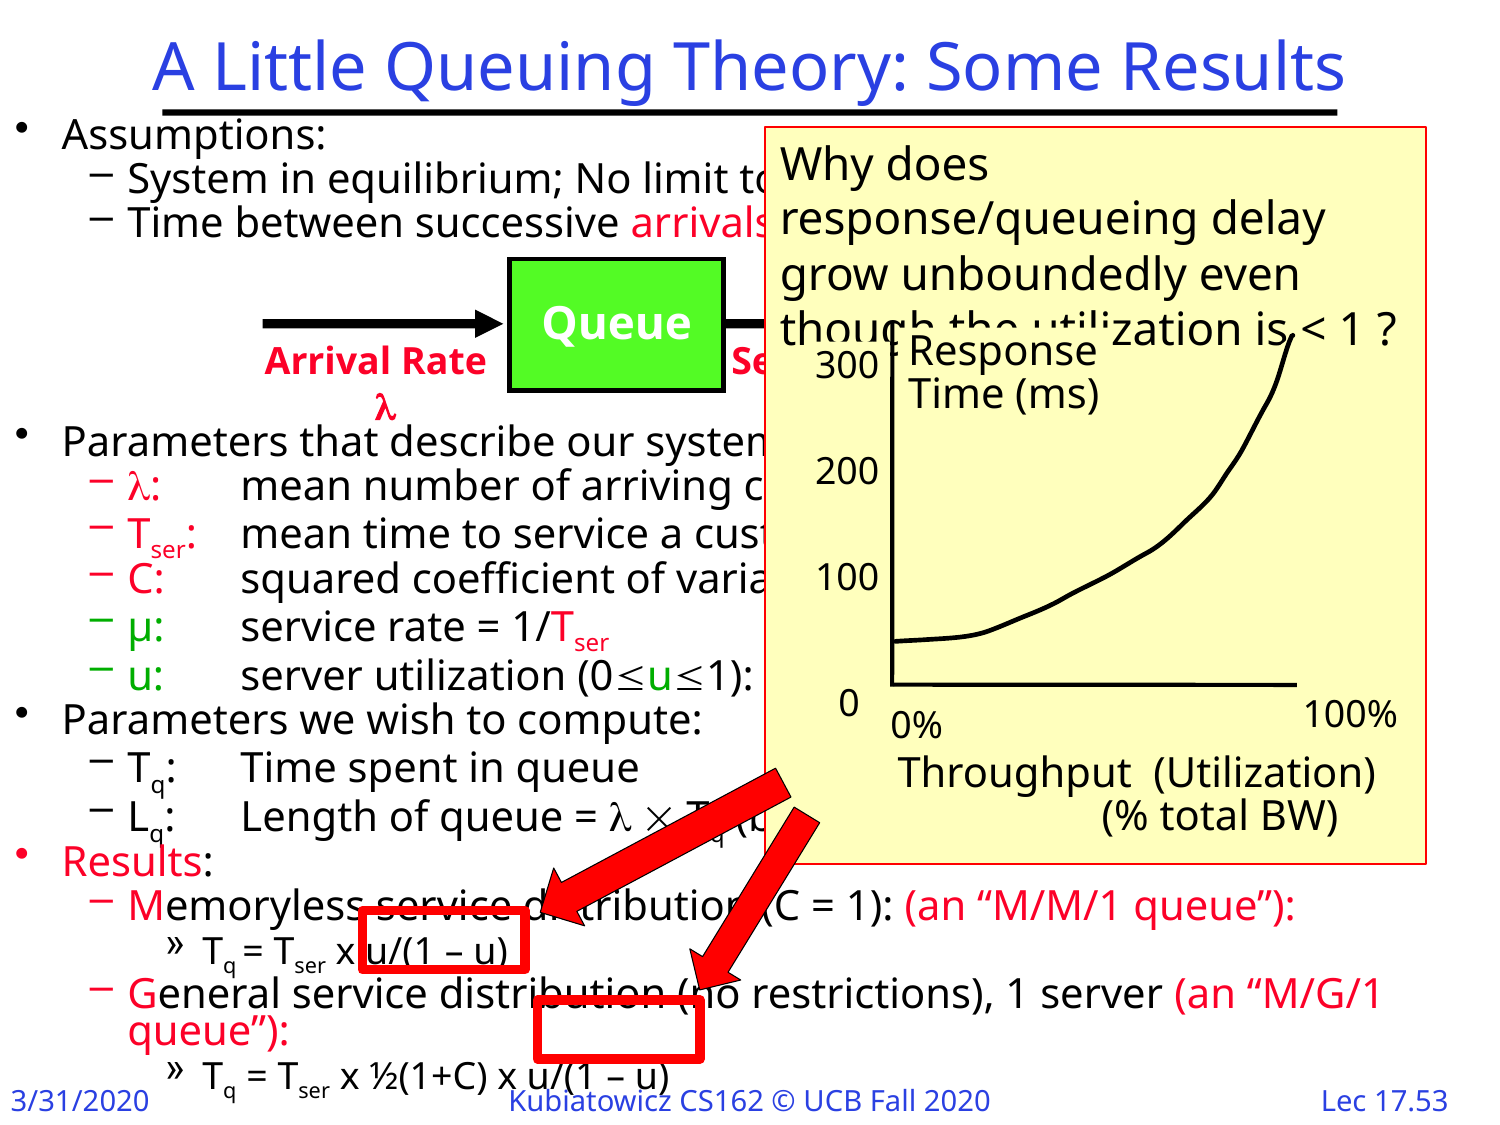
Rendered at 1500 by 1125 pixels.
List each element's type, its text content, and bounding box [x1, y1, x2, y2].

title A Little Queuing Theory: Some Results [0, 24, 1500, 112]
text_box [523, 799, 800, 1006]
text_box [254, 258, 759, 426]
list Assumptions: System in equilibrium; No limit to the queue Time between successive arrivals is random and memoryless Parameters that describe our system: : mean number of arriving customers/second Tser: mean time to service a customer (“m1”) C: squared coefficient of variance = 2/m12 μ: service rate = 1/Tser u: server utilization (0u1): u = /μ =   Tser Parameters we wish to compute: Tq: Time spent in queue Lq: Length of queue =   Tq (by Little’s law) Results: Memoryless service distribution (C = 1): (an “M/M/1 queue”): Tq = Tser x u/(1 – u) General service distribution (no restrictions), 1 server (an “M/G/1 queue”): Tq = Tser x ½(1+C) x u/(1 – u) [0, 112, 1500, 1125]
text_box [362, 910, 701, 1060]
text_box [764, 126, 1426, 865]
